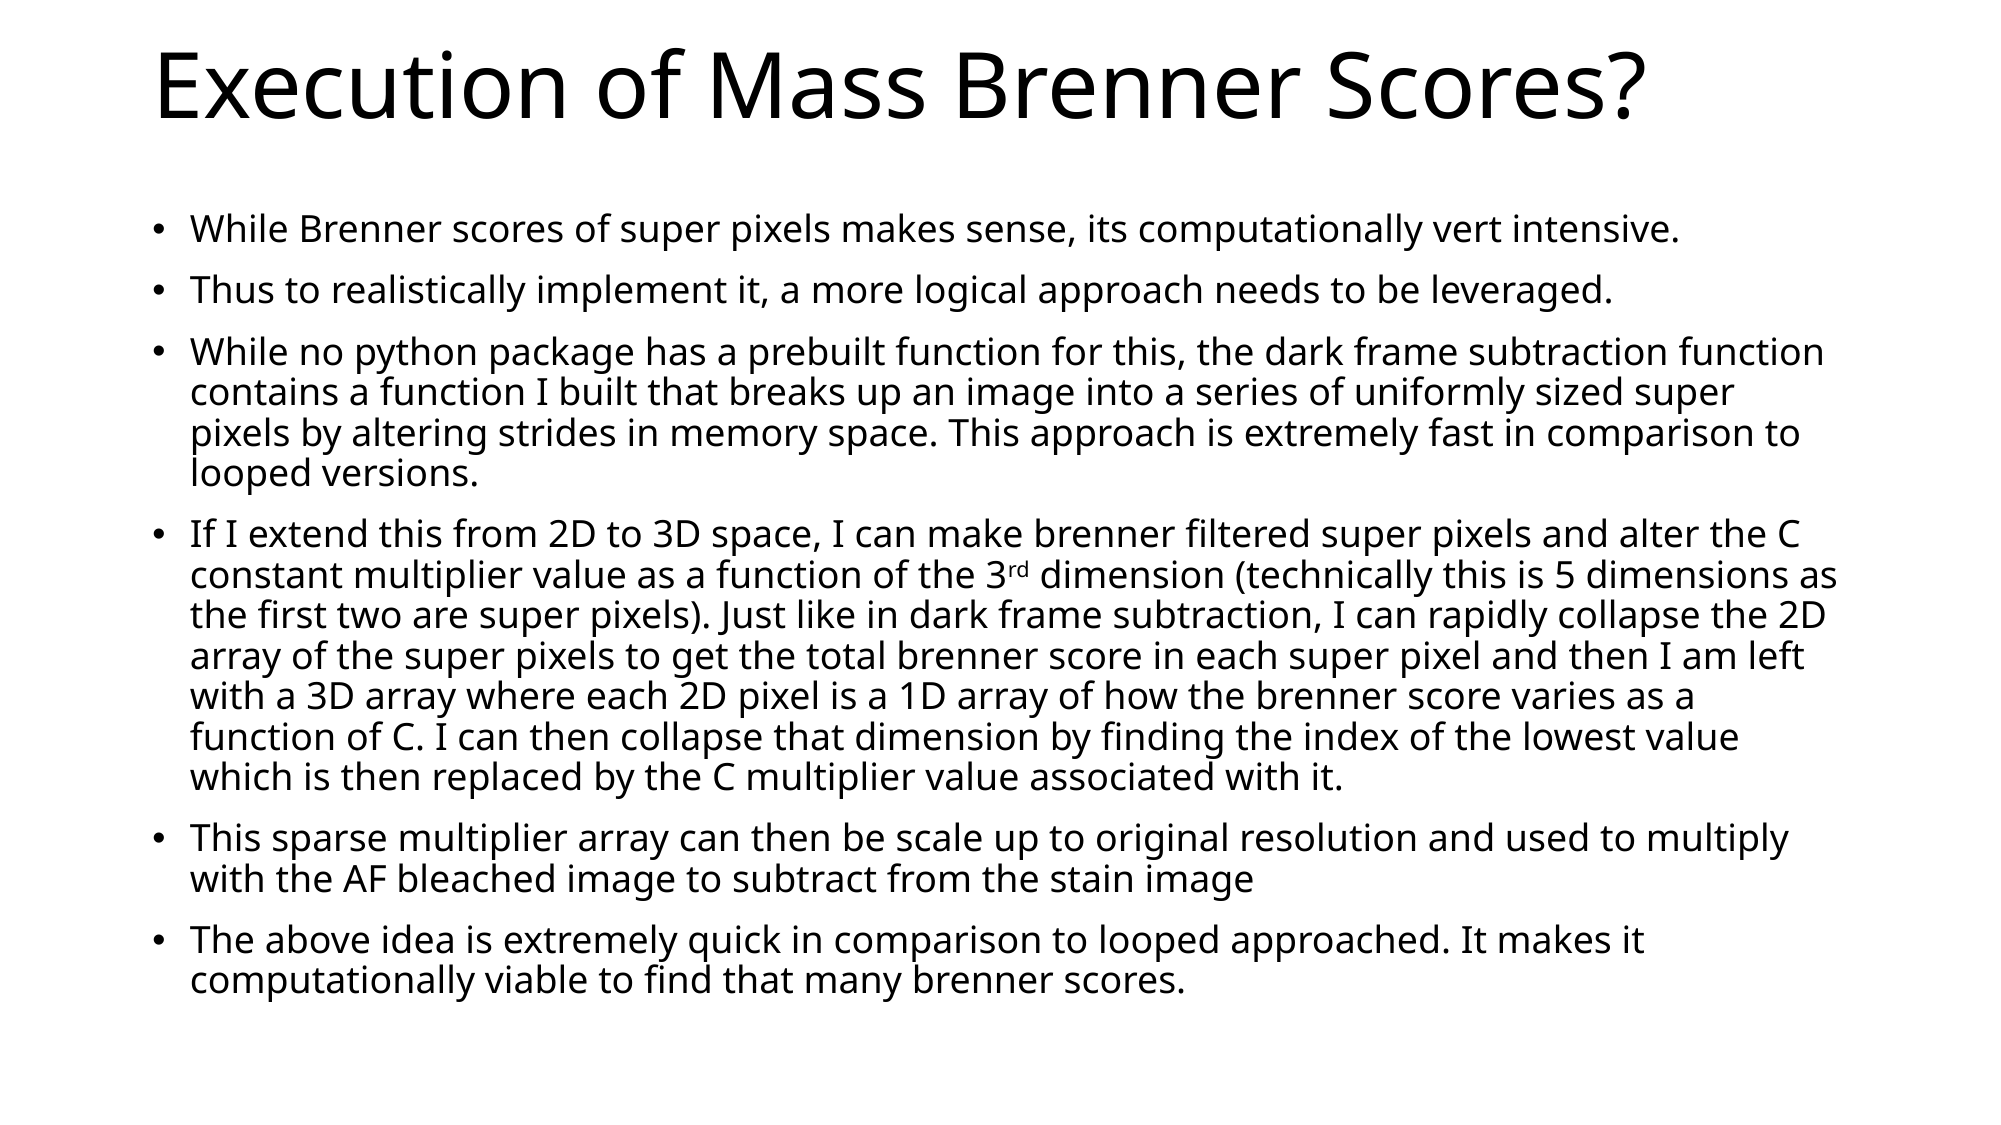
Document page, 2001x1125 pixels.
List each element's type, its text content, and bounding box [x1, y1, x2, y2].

title Execution of Mass Brenner Scores? [137, 31, 1863, 147]
list While Brenner scores of super pixels makes sense, its computationally vert intensive. Thus to realistically implement it, a more logical approach needs to be leveraged. While no python package has a prebuilt function for this, the dark frame subtraction function contains a function I built that breaks up an image into a series of uniformly sized super pixels by altering strides in memory space. This approach is extremely fast in comparison to looped versions. If I extend this from 2D to 3D space, I can make brenner filtered super pixels and alter the C constant multiplier value as a function of the 3rd dimension (technically this is 5 dimensions as the first two are super pixels). Just like in dark frame subtraction, I can rapidly collapse the 2D array of the super pixels to get the total brenner score in each super pixel and then I am left with a 3D array where each 2D pixel is a 1D array of how the brenner score varies as a function of C. I can then collapse that dimension by finding the index of the lowest value which is then replaced by the C multiplier value associated with it. This sparse multiplier array can then be scale up to original resolution and used to multiply with the AF bleached image to subtract from the stain image The above idea is extremely quick in comparison to looped approached. It makes it computationally viable to find that many brenner scores. [137, 202, 1863, 1014]
